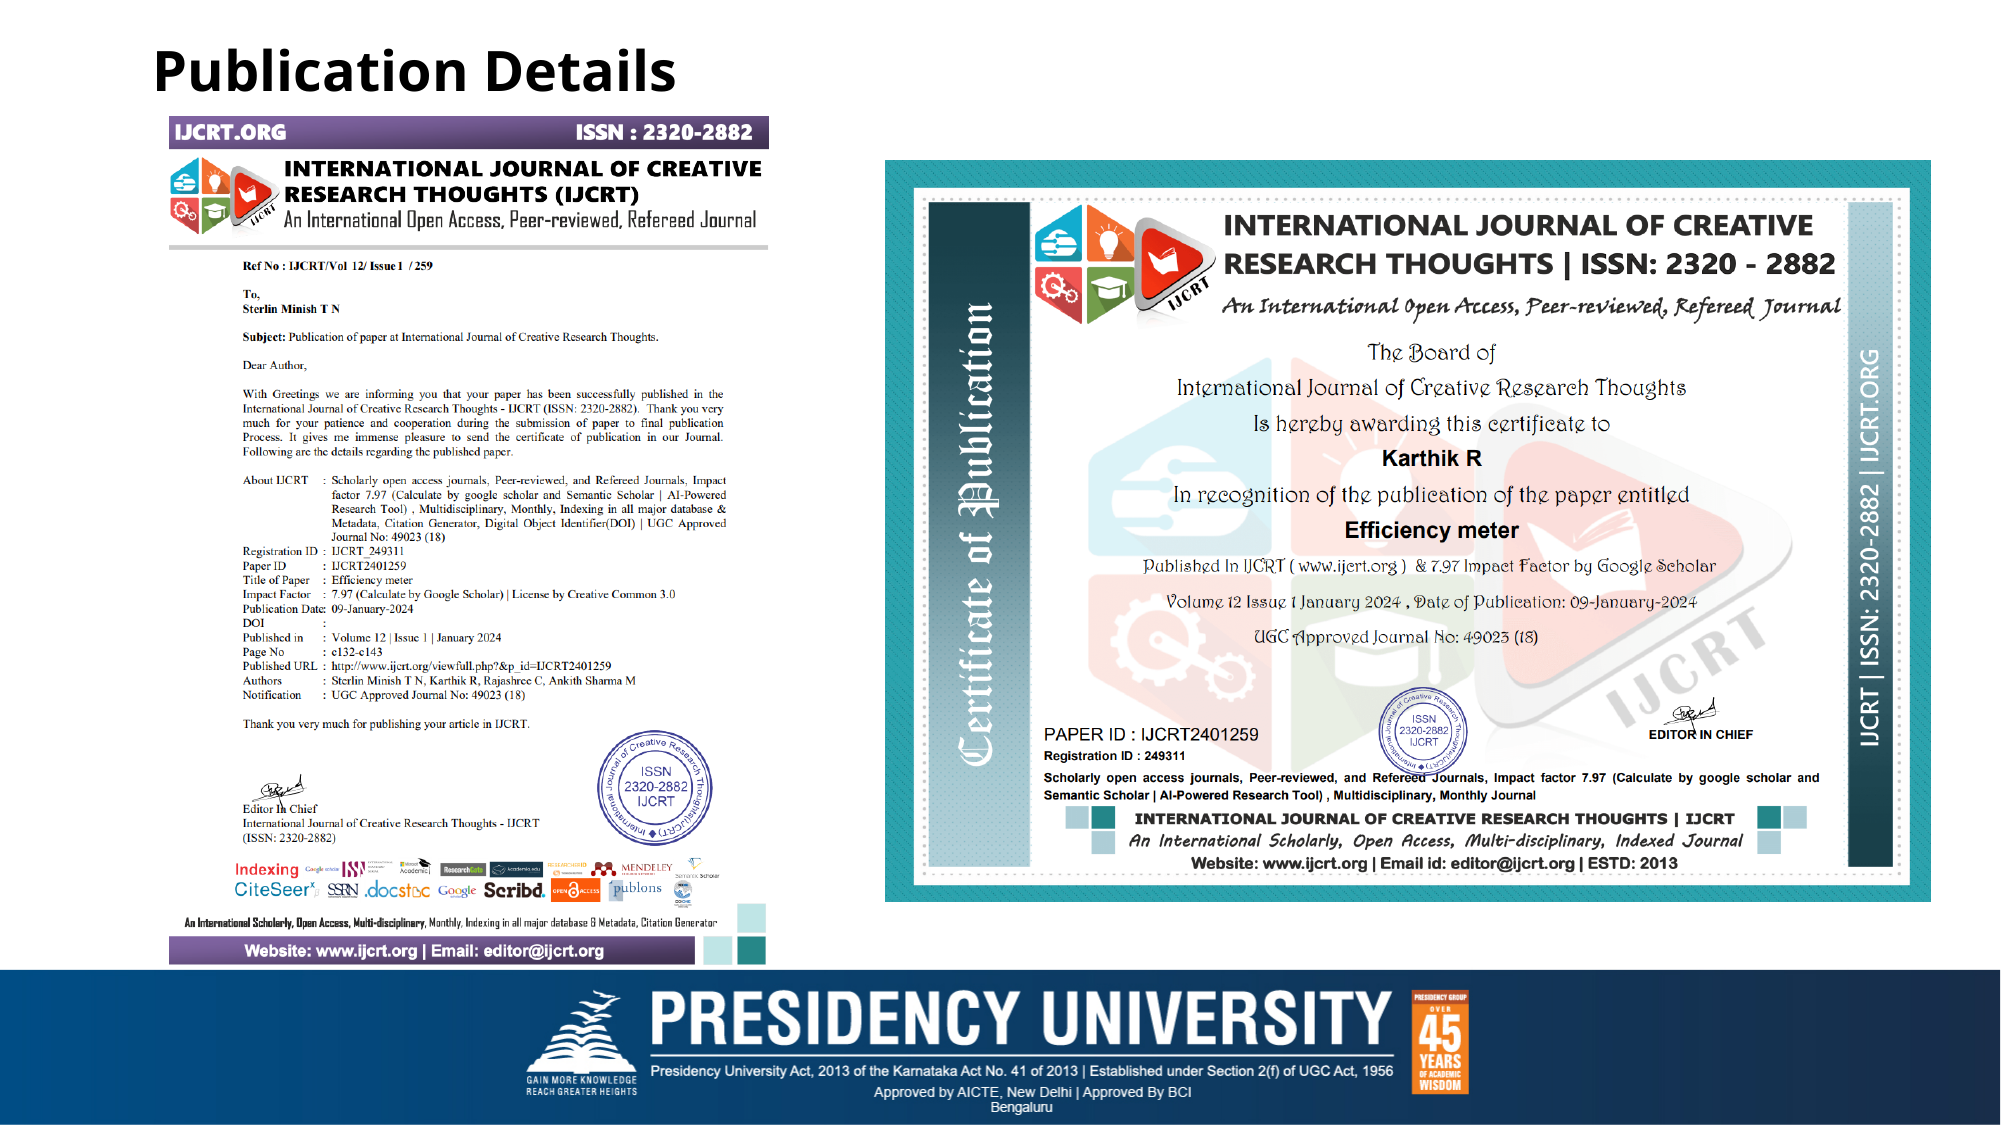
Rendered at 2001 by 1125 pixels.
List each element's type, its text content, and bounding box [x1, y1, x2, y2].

picture [0, 0, 2001, 1125]
title Publication Details [137, 35, 1863, 111]
